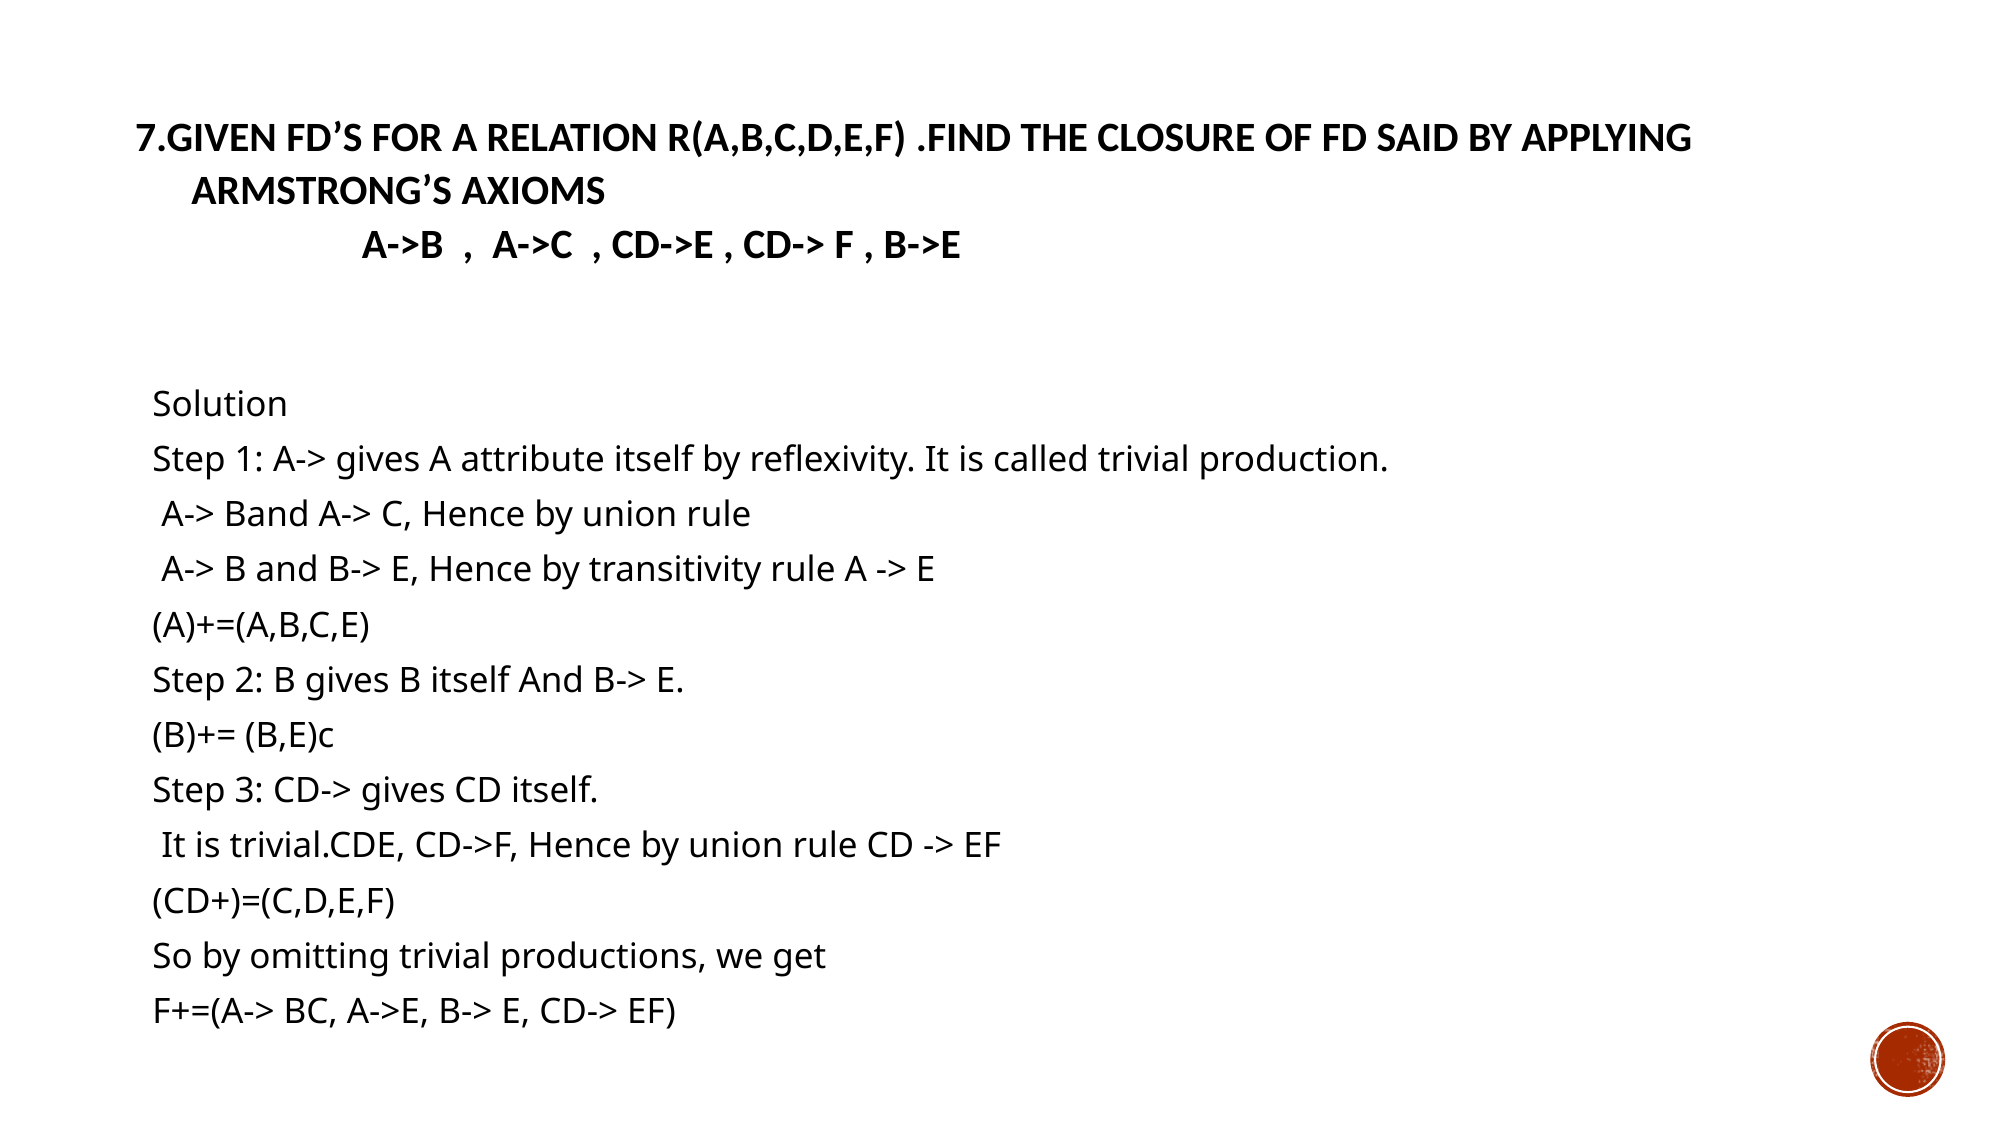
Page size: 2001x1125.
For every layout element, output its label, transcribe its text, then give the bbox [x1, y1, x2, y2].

title 7.Given FD’s for a relation R(A,B,C,D,E,F) .Find the closure of FD said by applying Armstrong’s Axioms A->B , A->C , CD->E , CD-> F , B->E [120, 79, 1826, 344]
list Solution Step 1: A-> gives A attribute itself by reflexivity. It is called trivial production. A-> Band A-> C, Hence by union rule A-> B and B-> E, Hence by transitivity rule A -> E (A)+=(A,B,C,E) Step 2: B gives B itself And B-> E. (B)+= (B,E)c Step 3: CD-> gives CD itself. It is trivial.CDE, CD->F, Hence by union rule CD -> EF (CD+)=(C,D,E,F) So by omitting trivial productions, we get F+=(A-> BC, A->E, B-> E, CD-> EF) [137, 263, 1863, 1046]
